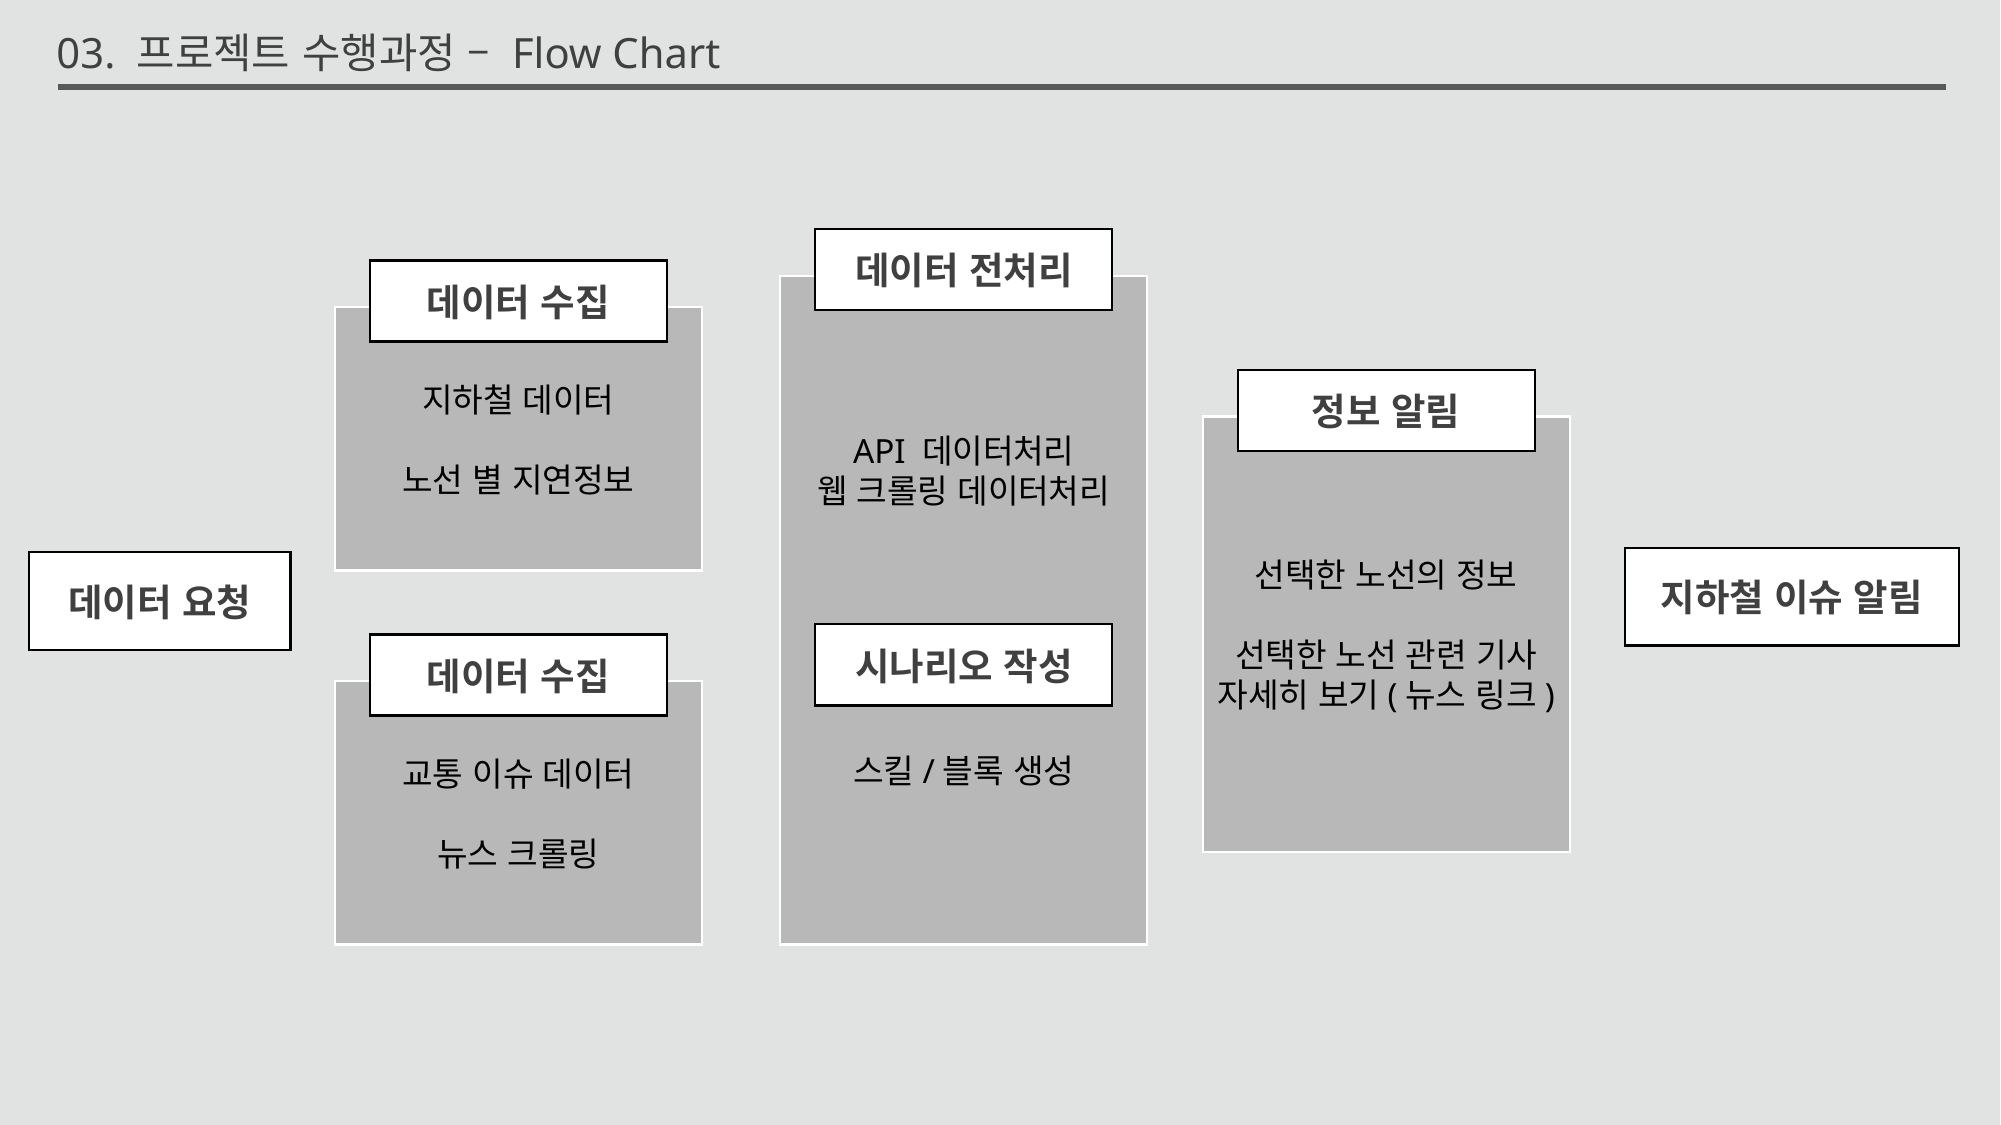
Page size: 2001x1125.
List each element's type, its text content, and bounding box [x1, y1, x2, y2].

text_box 정보 알림 [1237, 369, 1536, 452]
text_box 데이터 요청 [28, 551, 292, 651]
text_box 지하철 이슈 알림 [1624, 547, 1960, 647]
text_box 교통 이슈 데이터 뉴스 크롤링 [334, 680, 703, 946]
text_box 지하철 데이터 노선 별 지연정보 [334, 306, 703, 572]
text_box 선택한 노선의 정보 선택한 노선 관련 기사 자세히 보기(뉴스 링크) [1202, 415, 1571, 853]
text_box 03. 프로젝트 수행과정 – Flow Chart [41, 19, 1900, 85]
text_box 데이터 전처리 [814, 228, 1113, 311]
text_box API 데이터처리 웹 크롤링 데이터처리 스킬/블록 생성 [779, 275, 1148, 946]
text_box 시나리오 작성 [814, 623, 1113, 707]
text_box 데이터 수집 [369, 259, 668, 343]
text_box 데이터 수집 [369, 633, 668, 717]
